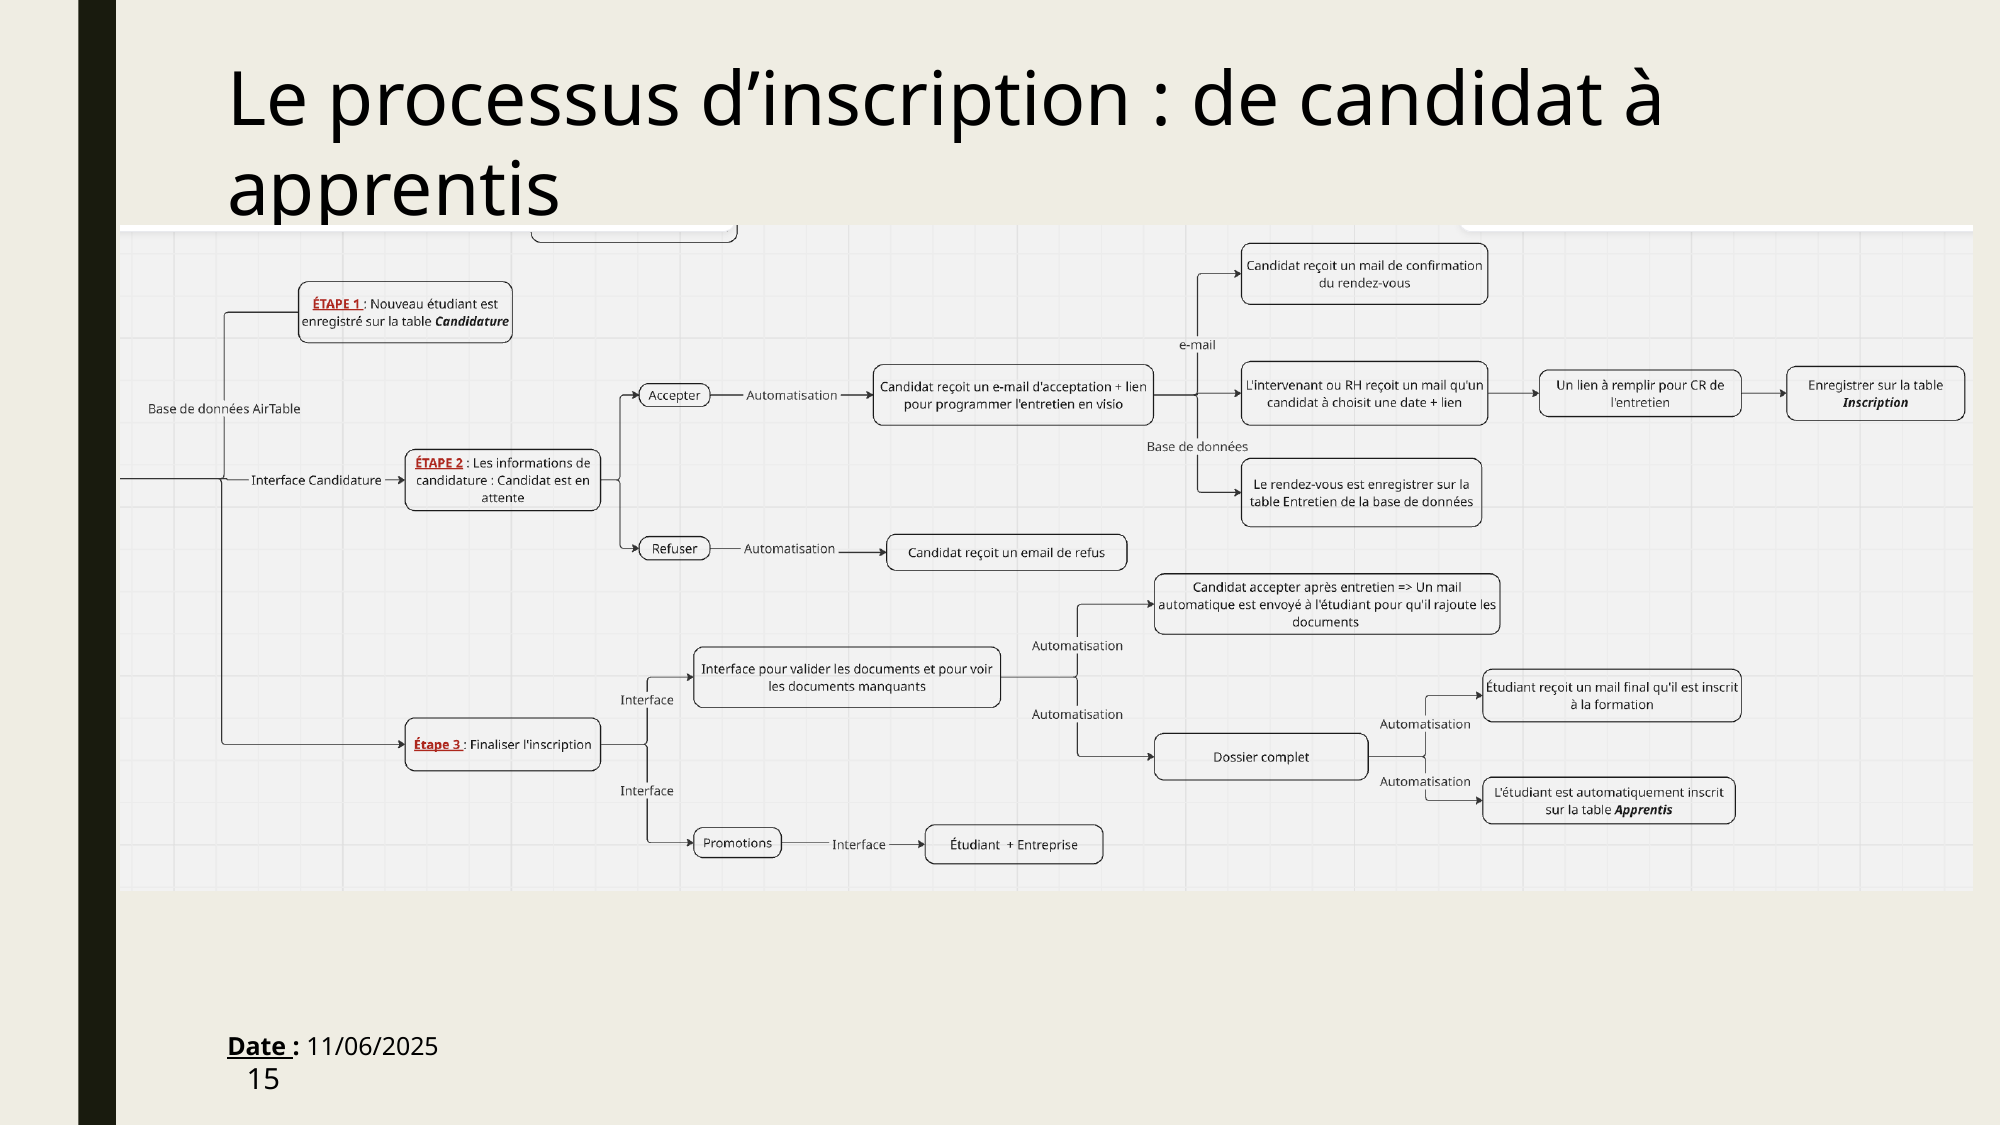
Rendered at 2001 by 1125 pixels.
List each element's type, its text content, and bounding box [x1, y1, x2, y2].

text_box Le processus d’inscription : de candidat à apprentis [212, 42, 1885, 225]
picture [120, 225, 1973, 891]
text_box Date : 11/06/2025 15 [212, 1022, 1934, 1103]
